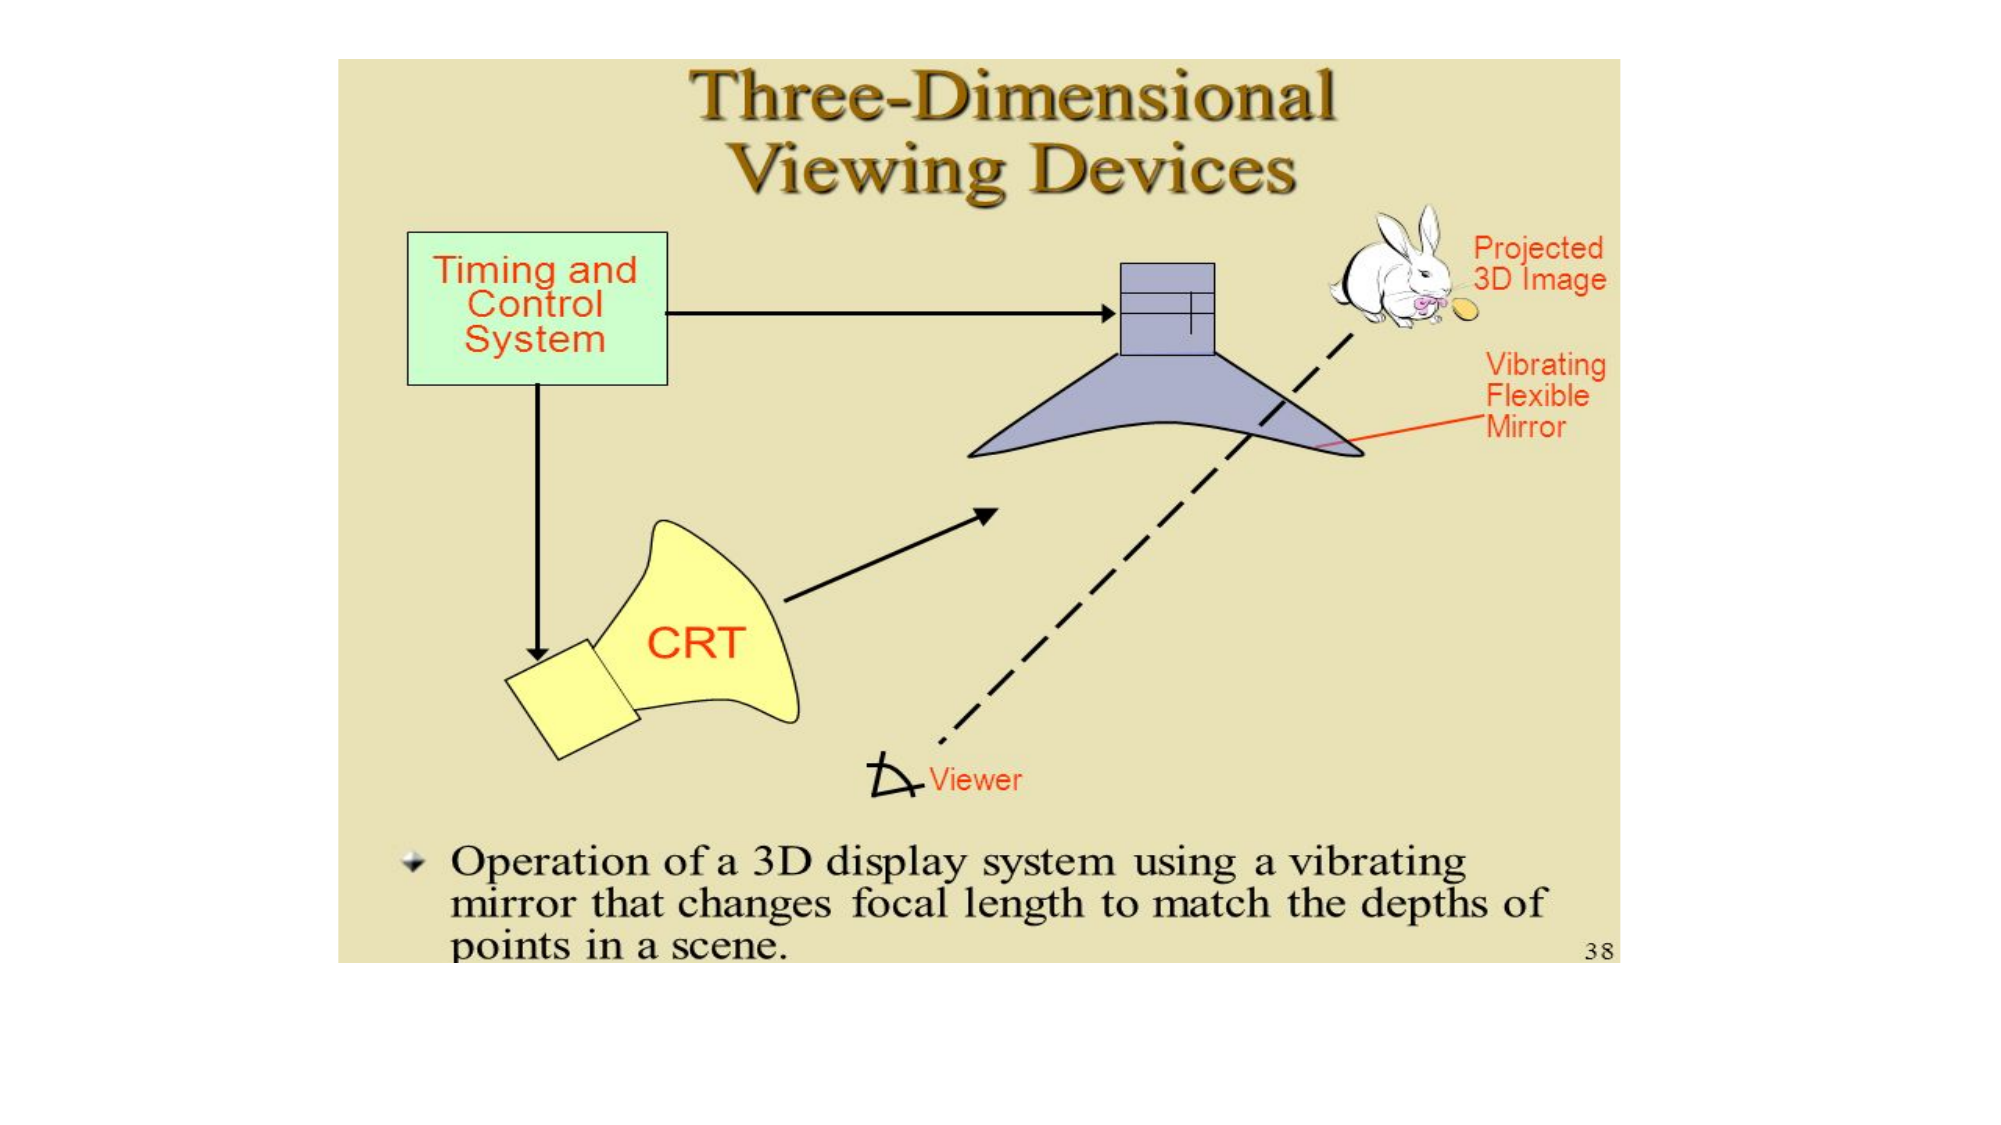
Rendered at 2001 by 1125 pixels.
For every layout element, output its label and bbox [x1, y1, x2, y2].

picture [338, 59, 1621, 963]
